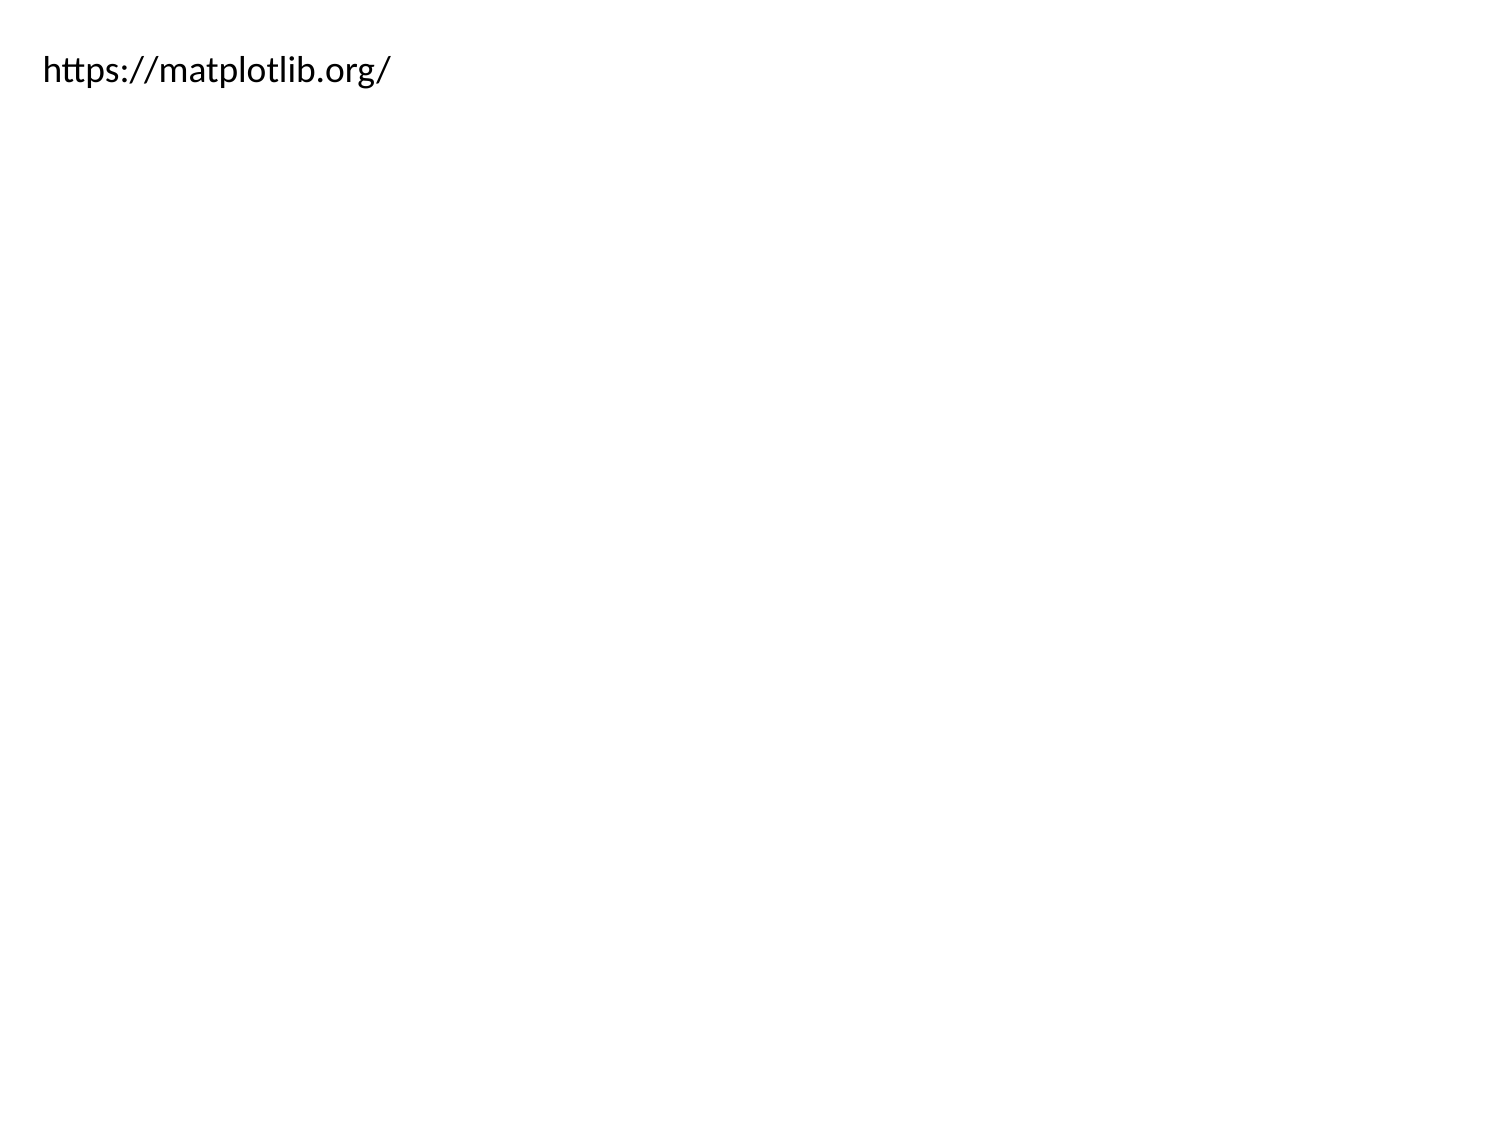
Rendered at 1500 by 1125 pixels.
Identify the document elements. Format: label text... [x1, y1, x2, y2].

text_box https://matplotlib.org/ [27, 37, 407, 98]
